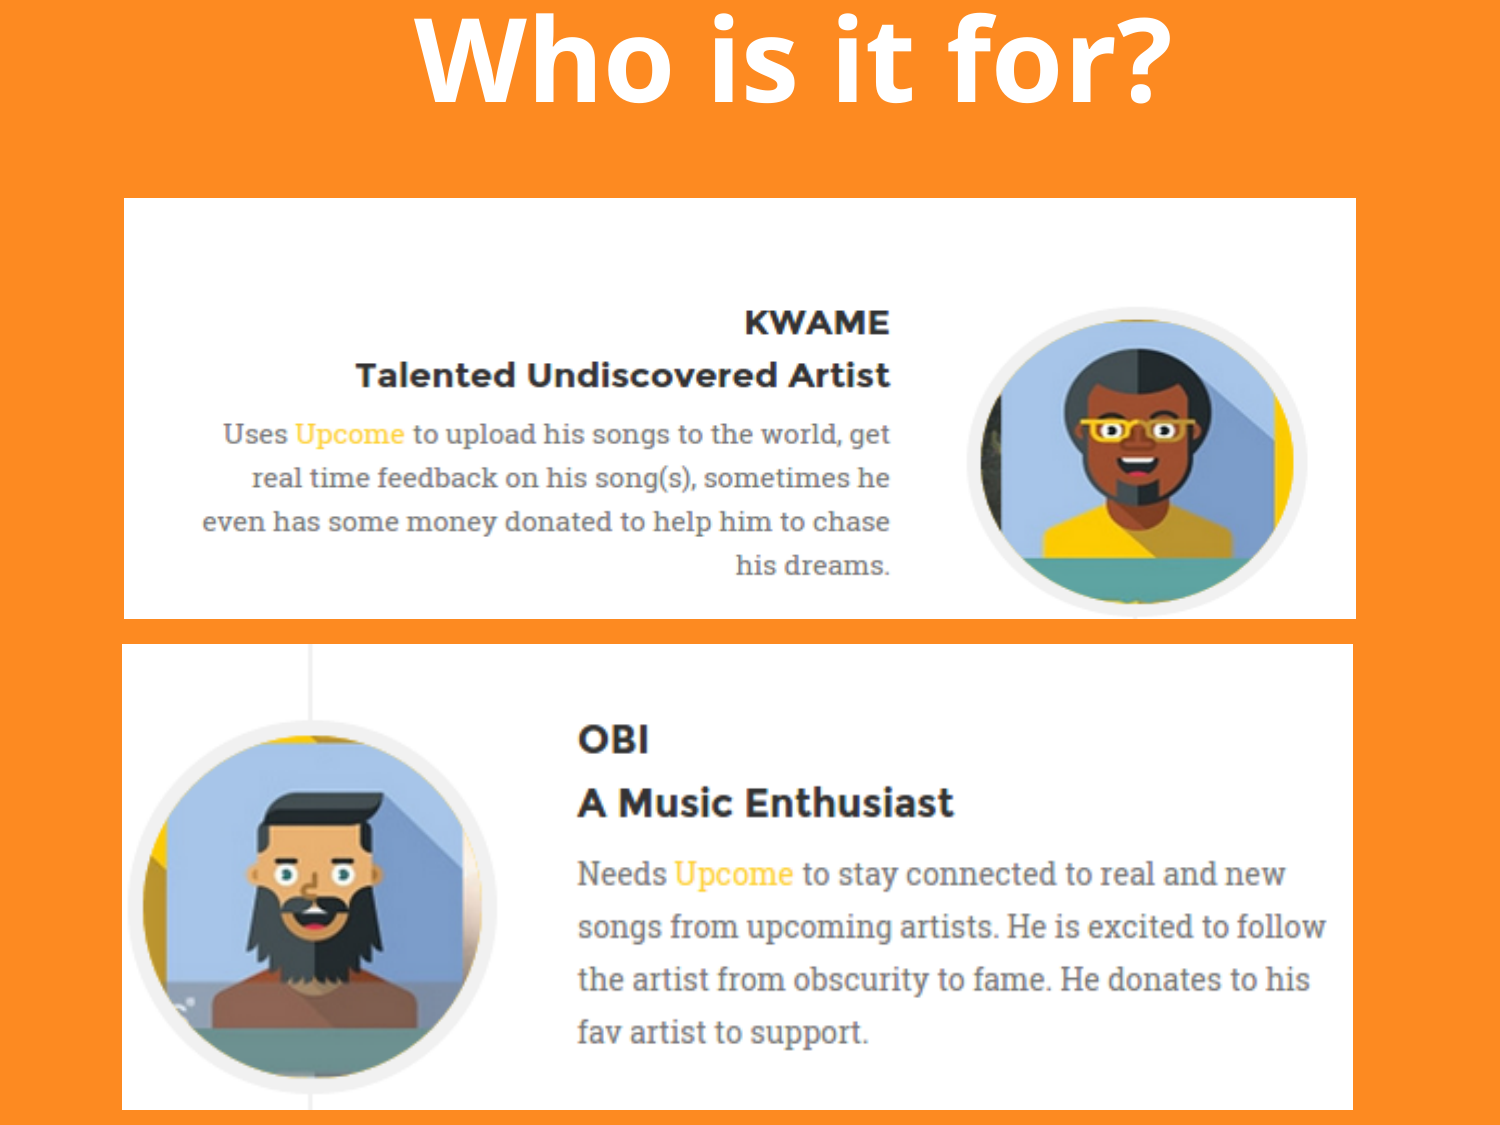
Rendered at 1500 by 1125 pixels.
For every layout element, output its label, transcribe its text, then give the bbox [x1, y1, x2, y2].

text_box Who is it for? [195, 0, 1393, 272]
picture [124, 197, 1356, 619]
picture [122, 644, 1353, 1111]
